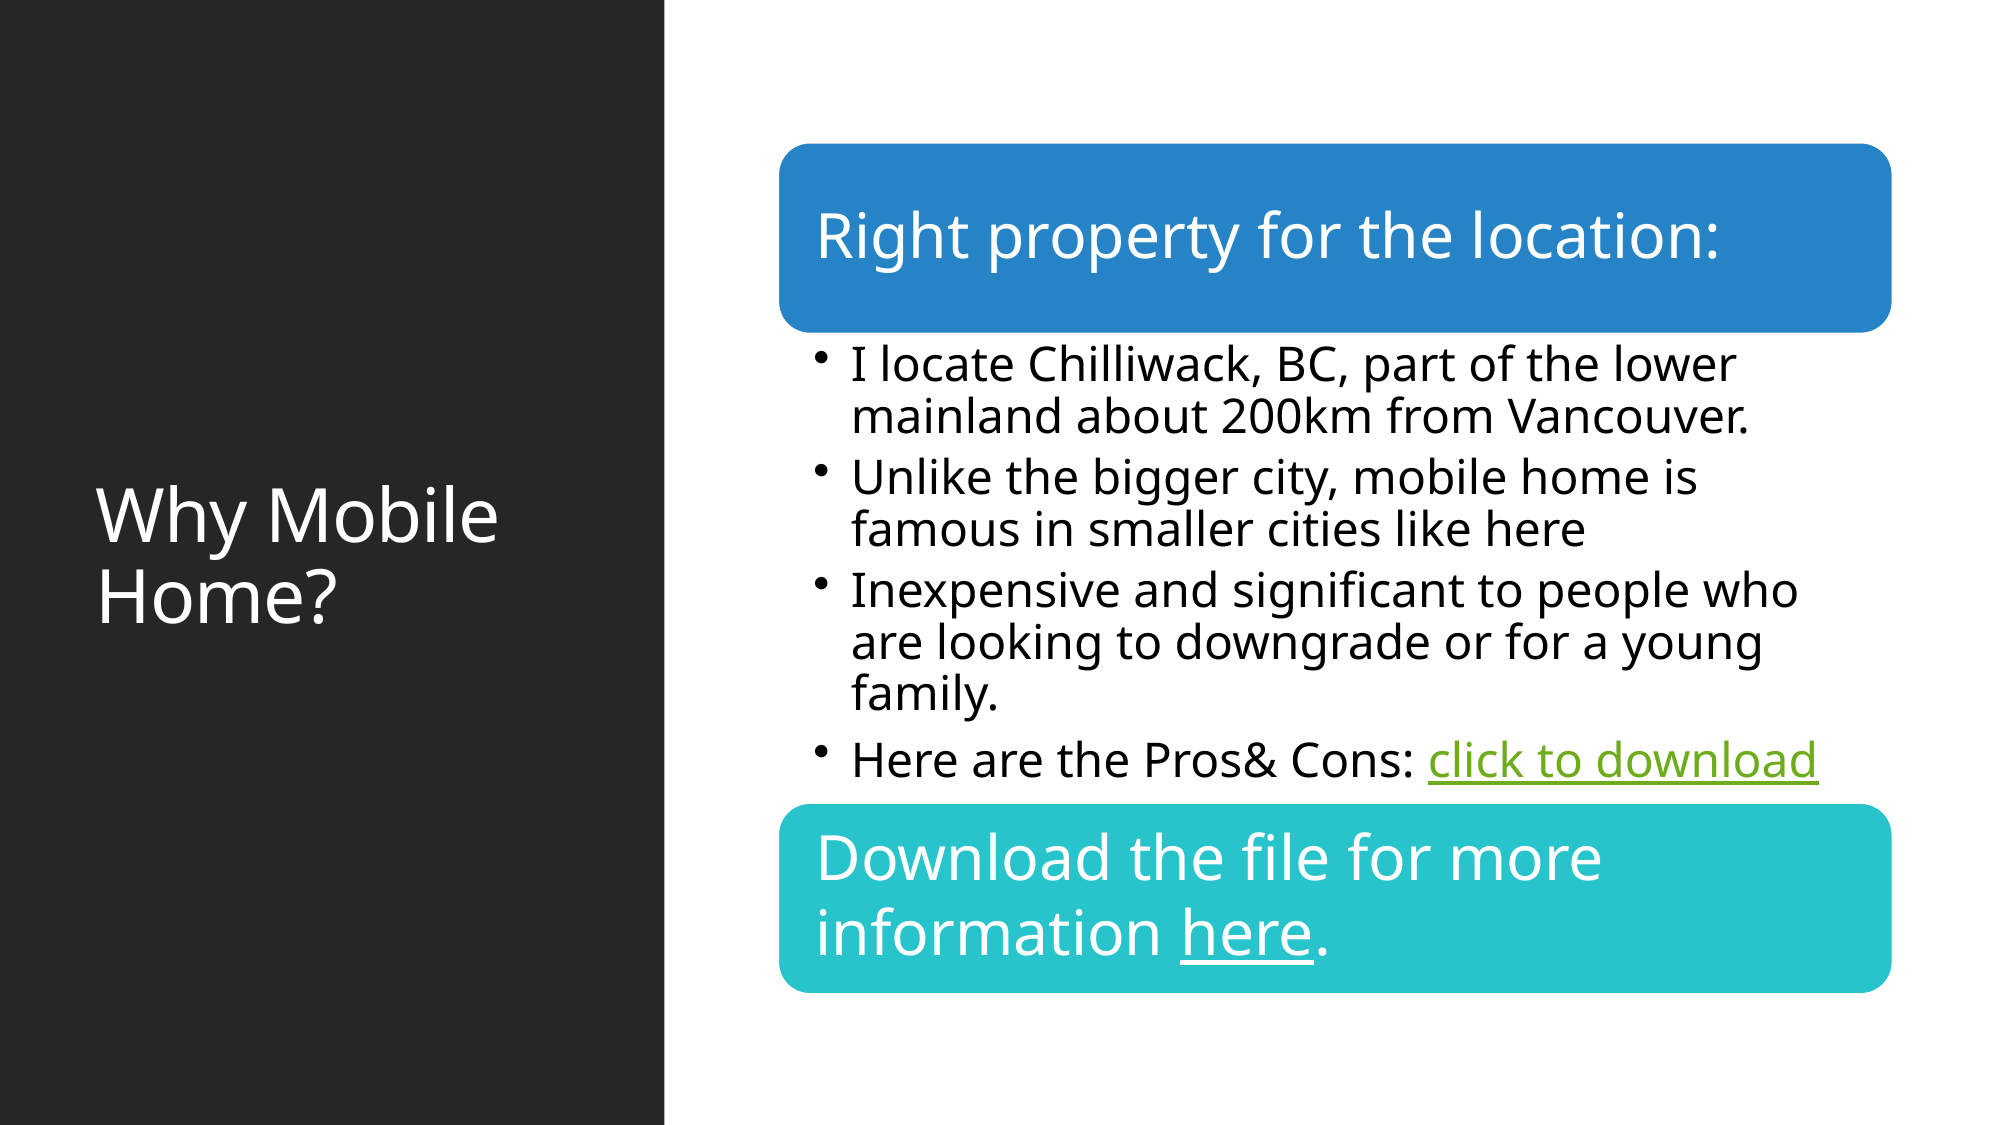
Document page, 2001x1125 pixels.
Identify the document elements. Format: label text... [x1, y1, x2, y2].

text_box [0, 0, 666, 1125]
text_box [666, 0, 2000, 1125]
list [777, 104, 1894, 1033]
title Why Mobile Home? [80, 84, 587, 1032]
